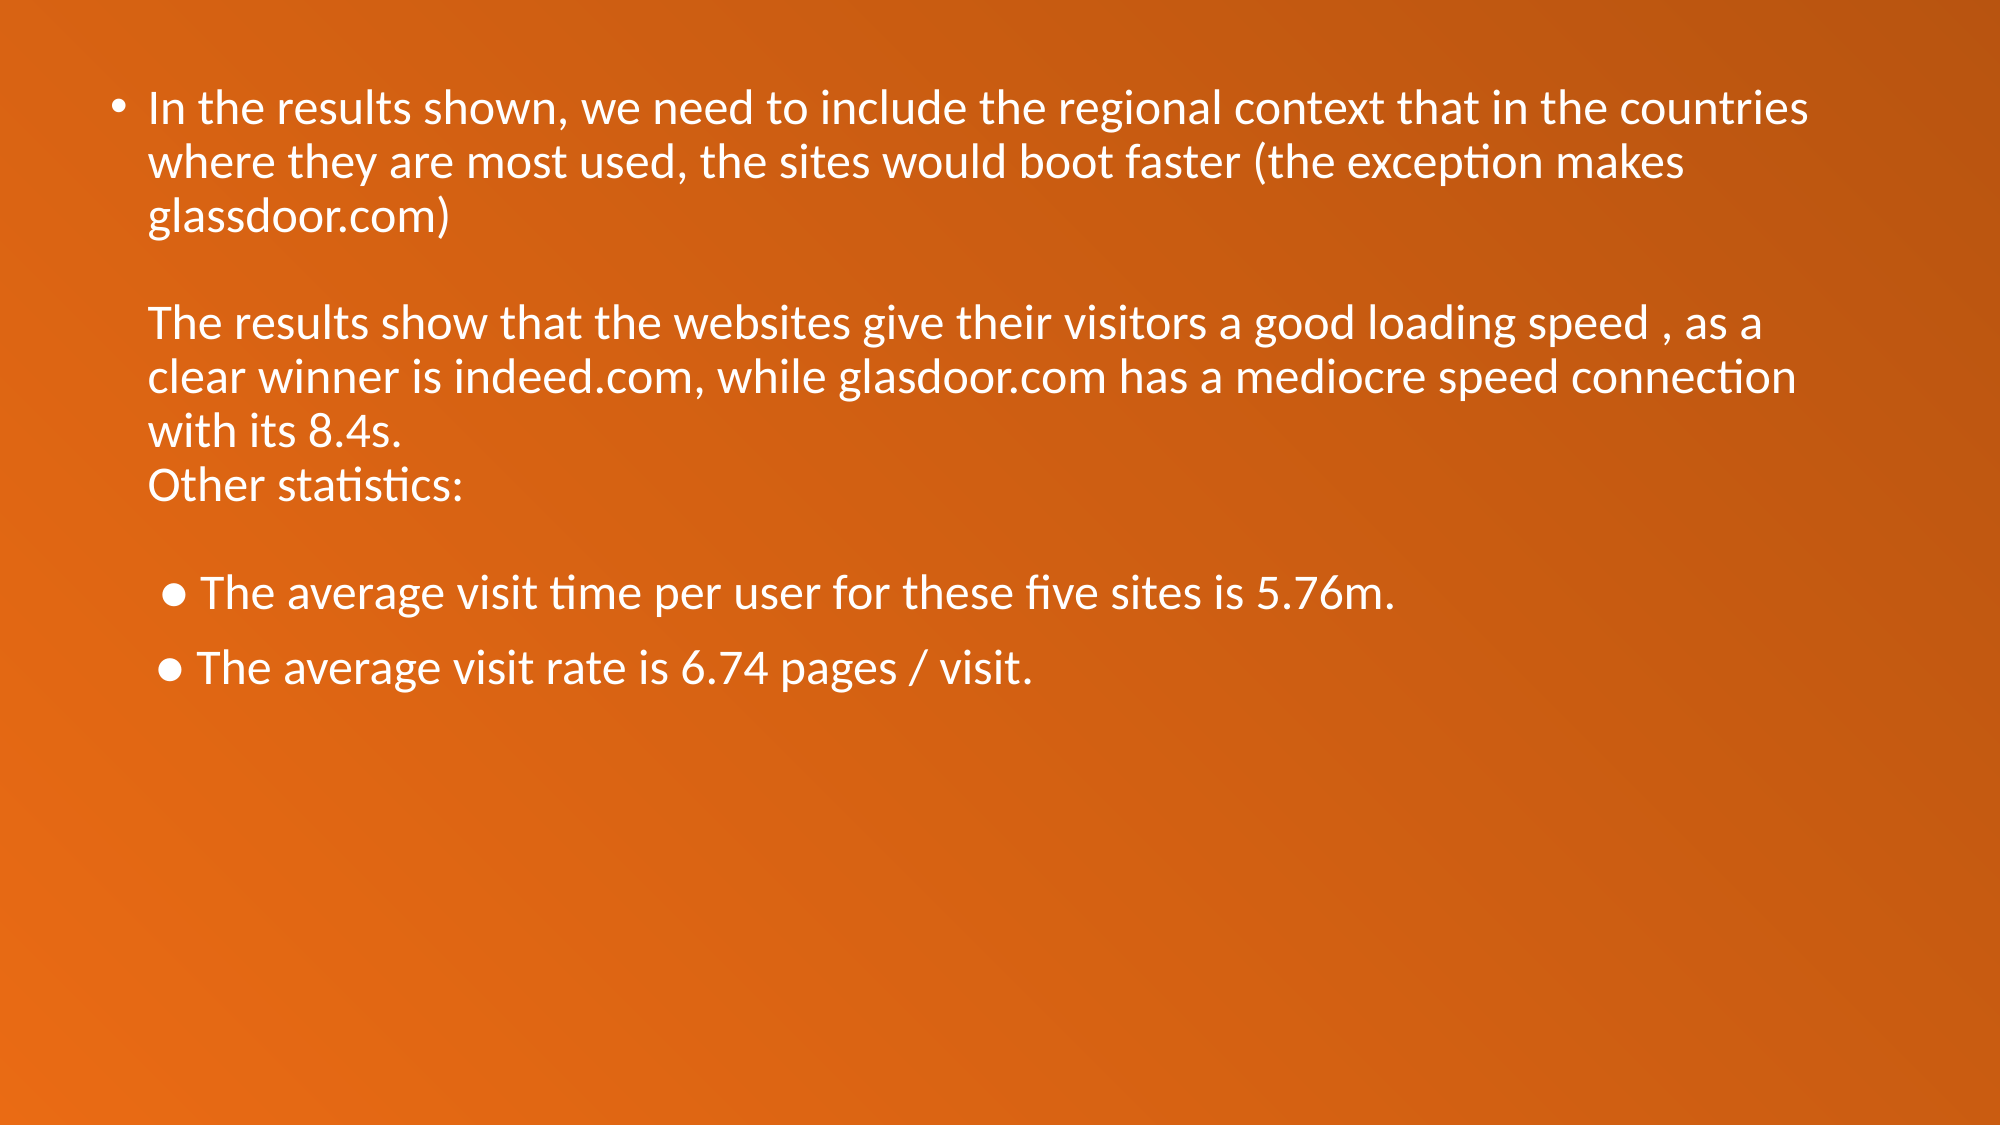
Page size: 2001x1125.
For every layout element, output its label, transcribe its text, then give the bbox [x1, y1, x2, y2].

list In the results shown, we need to include the regional context that in the countries where they are most used, the sites would boot faster (the exception makes glassdoor.com) The results show that the websites give their visitors a good loading speed , as a clear winner is indeed.com, while glasdoor.com has a mediocre speed connection with its 8.4s. Other statistics: ● The average visit time per user for these five sites is 5.76m. ● The average visit rate is 6.74 pages / visit. [94, 73, 1863, 1014]
